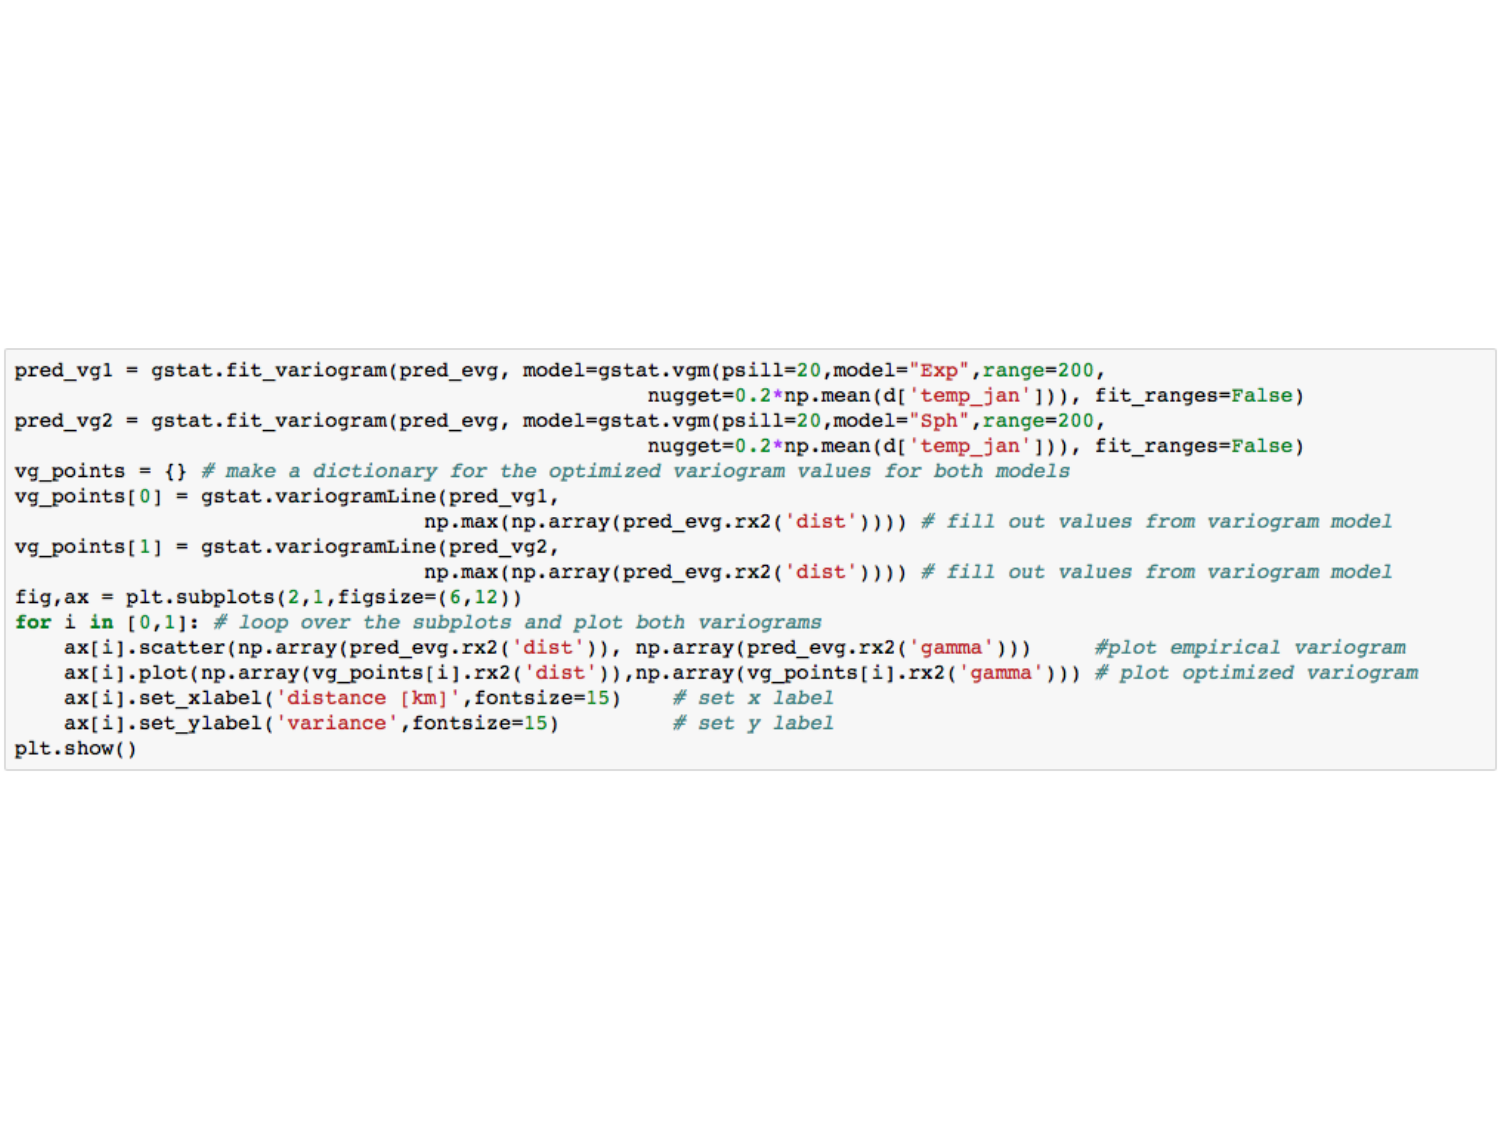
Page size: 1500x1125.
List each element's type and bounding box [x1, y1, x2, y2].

picture [0, 347, 1500, 774]
